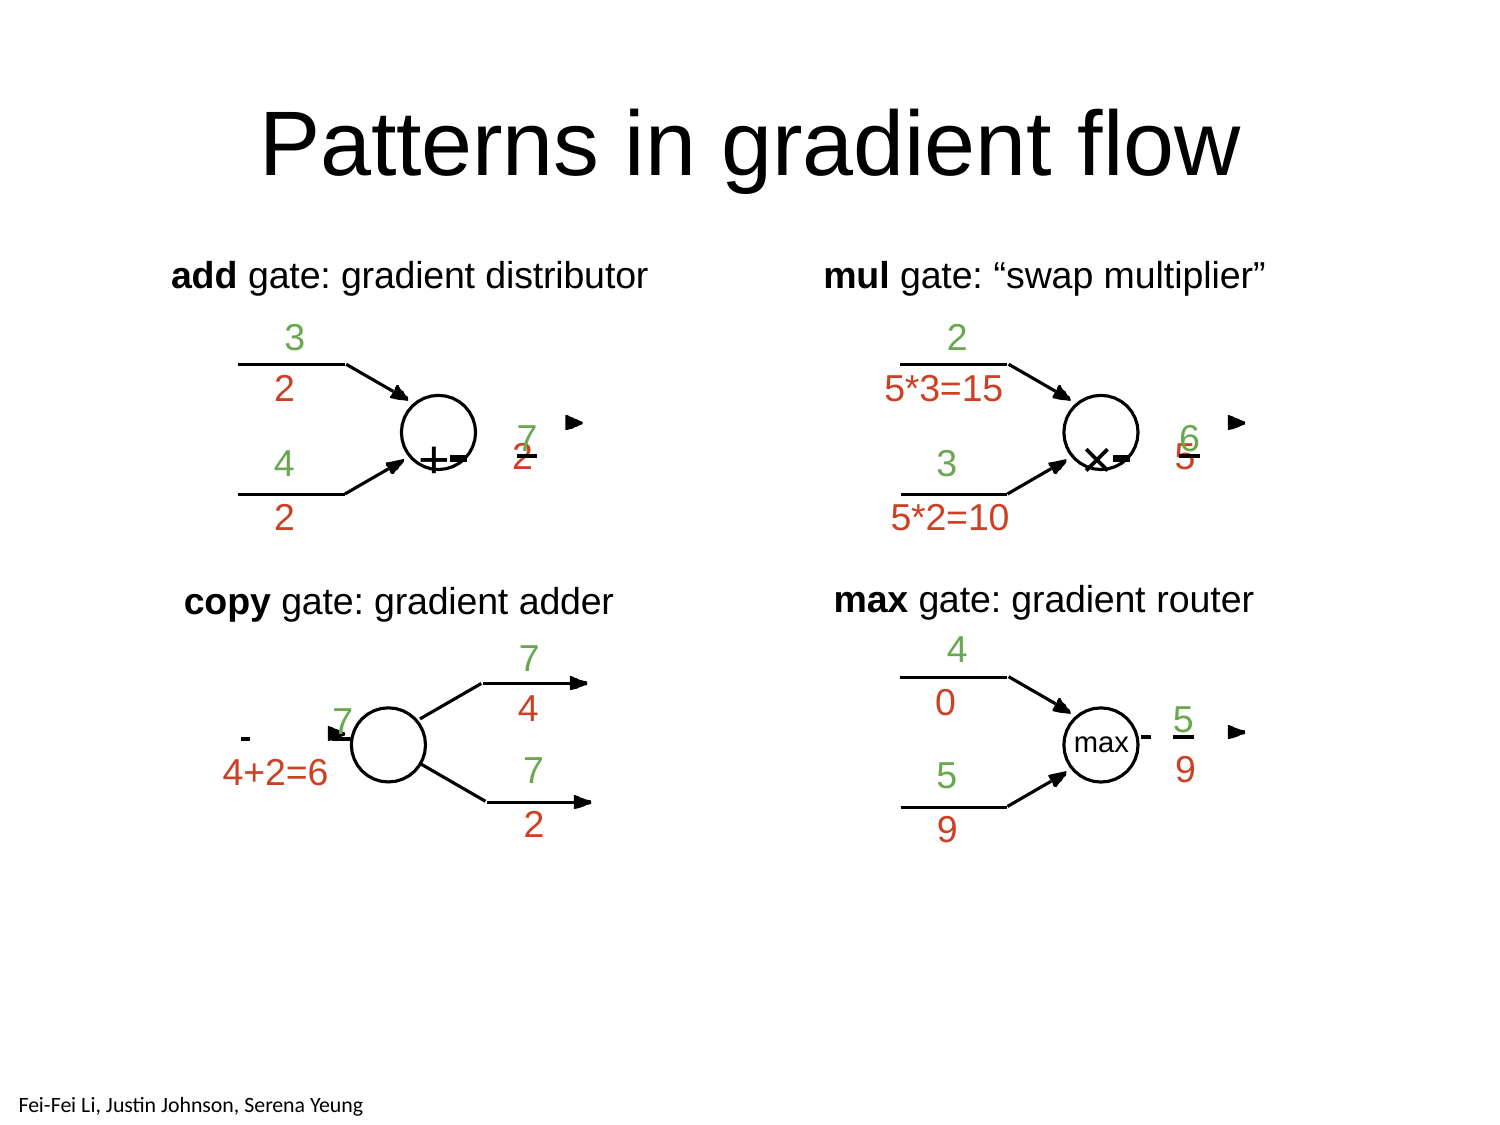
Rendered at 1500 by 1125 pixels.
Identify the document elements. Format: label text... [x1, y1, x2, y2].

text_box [237, 362, 478, 497]
text_box 9 [934, 817, 960, 851]
text_box mul gate: “swap multiplier” 2 [821, 233, 1270, 358]
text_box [327, 676, 592, 810]
text_box [1236, 415, 1246, 430]
text_box × 6 [1074, 355, 1236, 490]
text_box 2 copy gate: gradient adder 7 7 4+2=6 [181, 490, 620, 793]
text_box Fei-Fei Li, Justin Johnson, Serena Yeung [3, 1083, 379, 1125]
text_box + 7 [412, 355, 574, 490]
text_box 5*2=10 max gate: gradient router 4 [831, 490, 1259, 671]
text_box 5 9 [1144, 689, 1232, 790]
text_box [1232, 725, 1246, 739]
text_box add gate: gradient distributor 3 [169, 233, 655, 359]
text_box 5*3=15 3 [881, 361, 902, 484]
text_box 2 [521, 818, 547, 846]
text_box [574, 415, 583, 430]
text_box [900, 362, 1140, 497]
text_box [900, 674, 1140, 810]
title Patterns in gradient flow [75, 45, 1425, 233]
